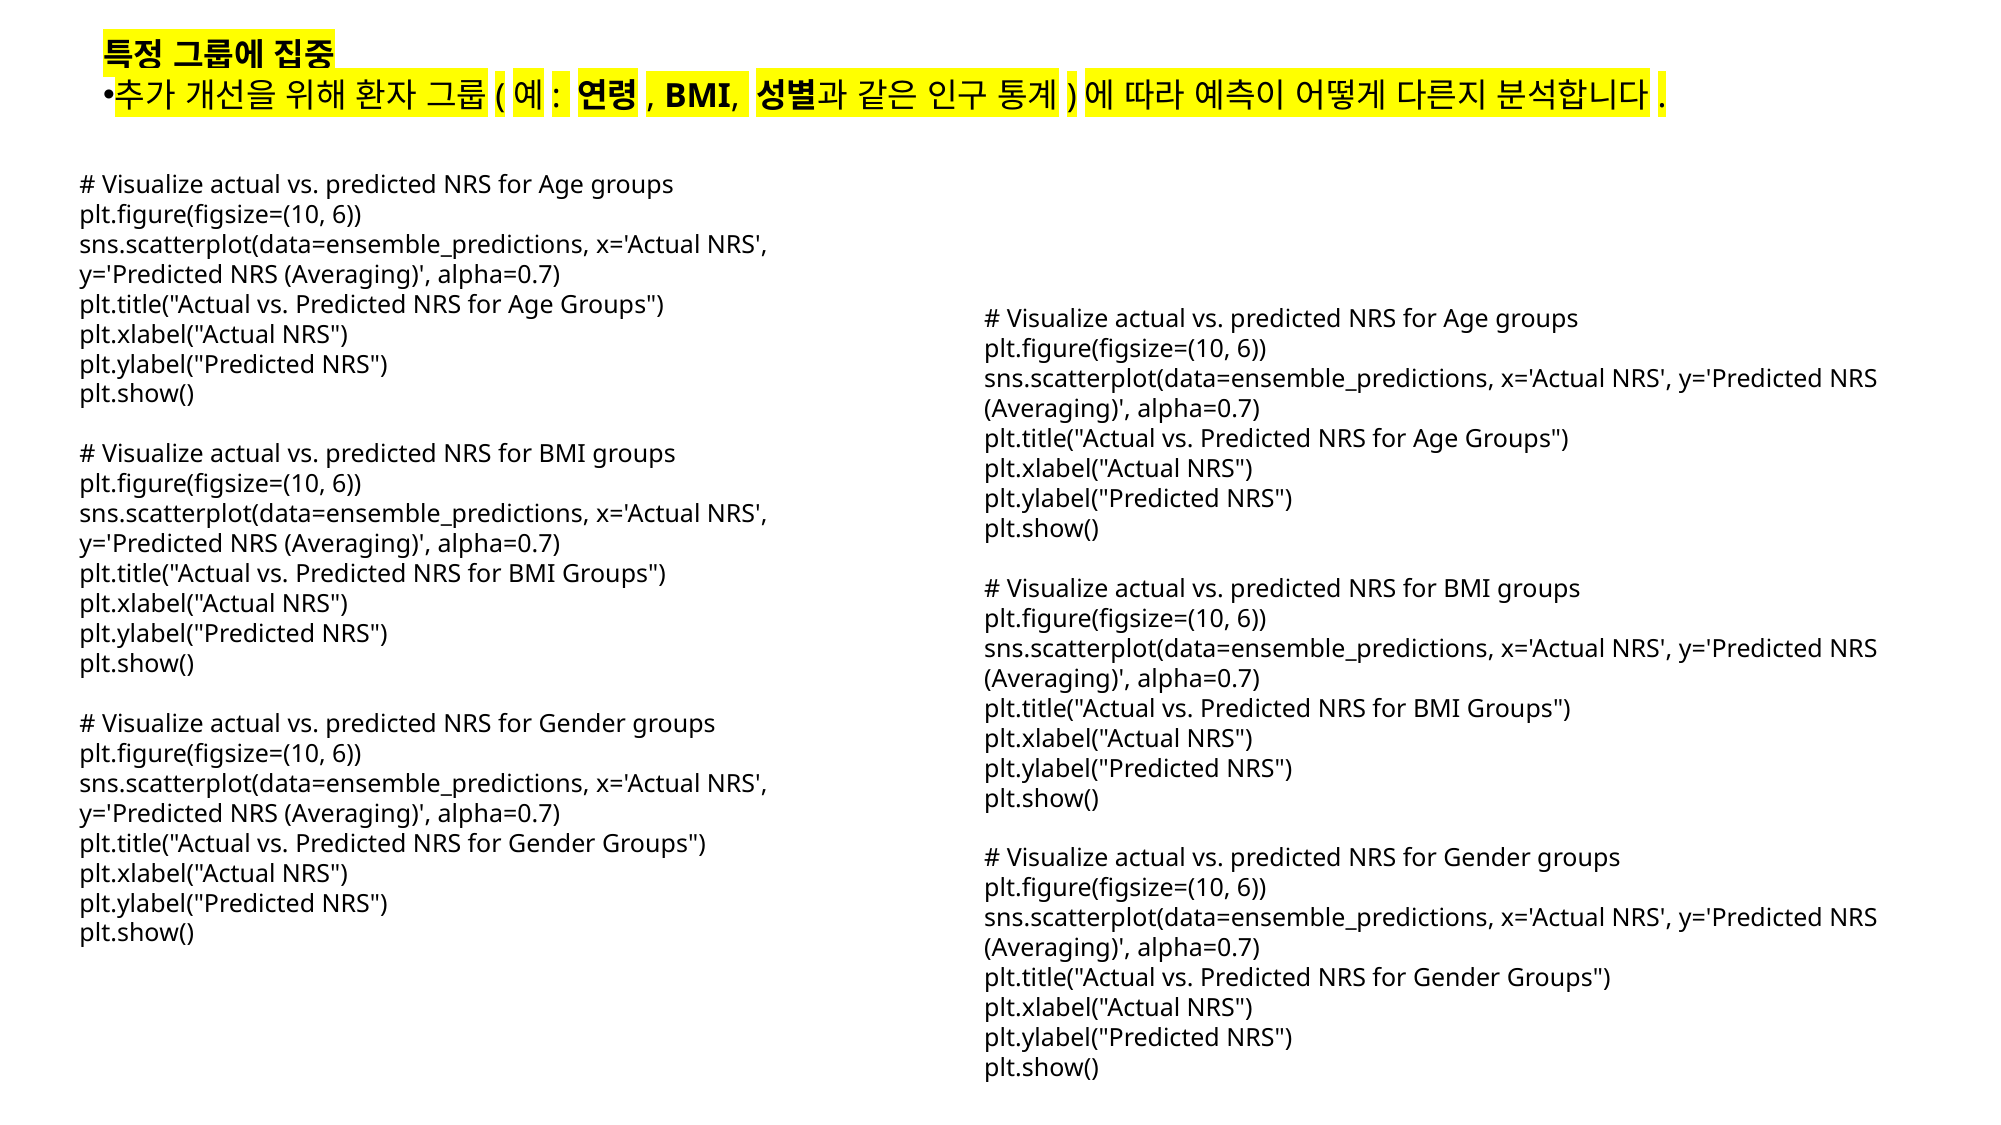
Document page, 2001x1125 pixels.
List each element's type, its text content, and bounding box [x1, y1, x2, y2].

text_box # Visualize actual vs. predicted NRS for Age groups plt.figure(figsize=(10, 6)) sns.scatterplot(data=ensemble_predictions, x='Actual NRS', y='Predicted NRS (Averaging)', alpha=0.7) plt.title("Actual vs. Predicted NRS for Age Groups") plt.xlabel("Actual NRS") plt.ylabel("Predicted NRS") plt.show() # Visualize actual vs. predicted NRS for BMI groups plt.figure(figsize=(10, 6)) sns.scatterplot(data=ensemble_predictions, x='Actual NRS', y='Predicted NRS (Averaging)', alpha=0.7) plt.title("Actual vs. Predicted NRS for BMI Groups") plt.xlabel("Actual NRS") plt.ylabel("Predicted NRS") plt.show() # Visualize actual vs. predicted NRS for Gender groups plt.figure(figsize=(10, 6)) sns.scatterplot(data=ensemble_predictions, x='Actual NRS', y='Predicted NRS (Averaging)', alpha=0.7) plt.title("Actual vs. Predicted NRS for Gender Groups") plt.xlabel("Actual NRS") plt.ylabel("Predicted NRS") plt.show() [969, 295, 1970, 1089]
text_box # Visualize actual vs. predicted NRS for Age groups plt.figure(figsize=(10, 6)) sns.scatterplot(data=ensemble_predictions, x='Actual NRS', y='Predicted NRS (Averaging)', alpha=0.7) plt.title("Actual vs. Predicted NRS for Age Groups") plt.xlabel("Actual NRS") plt.ylabel("Predicted NRS") plt.show() # Visualize actual vs. predicted NRS for BMI groups plt.figure(figsize=(10, 6)) sns.scatterplot(data=ensemble_predictions, x='Actual NRS', y='Predicted NRS (Averaging)', alpha=0.7) plt.title("Actual vs. Predicted NRS for BMI Groups") plt.xlabel("Actual NRS") plt.ylabel("Predicted NRS") plt.show() # Visualize actual vs. predicted NRS for Gender groups plt.figure(figsize=(10, 6)) sns.scatterplot(data=ensemble_predictions, x='Actual NRS', y='Predicted NRS (Averaging)', alpha=0.7) plt.title("Actual vs. Predicted NRS for Gender Groups") plt.xlabel("Actual NRS") plt.ylabel("Predicted NRS") plt.show() [64, 161, 922, 955]
text_box 특정 그룹에 집중 추가 개선을 위해 환자 그룹(예: 연령, BMI, 성별과 같은 인구 통계)에 따라 예측이 어떻게 다른지 분석합니다. [88, 26, 1846, 122]
